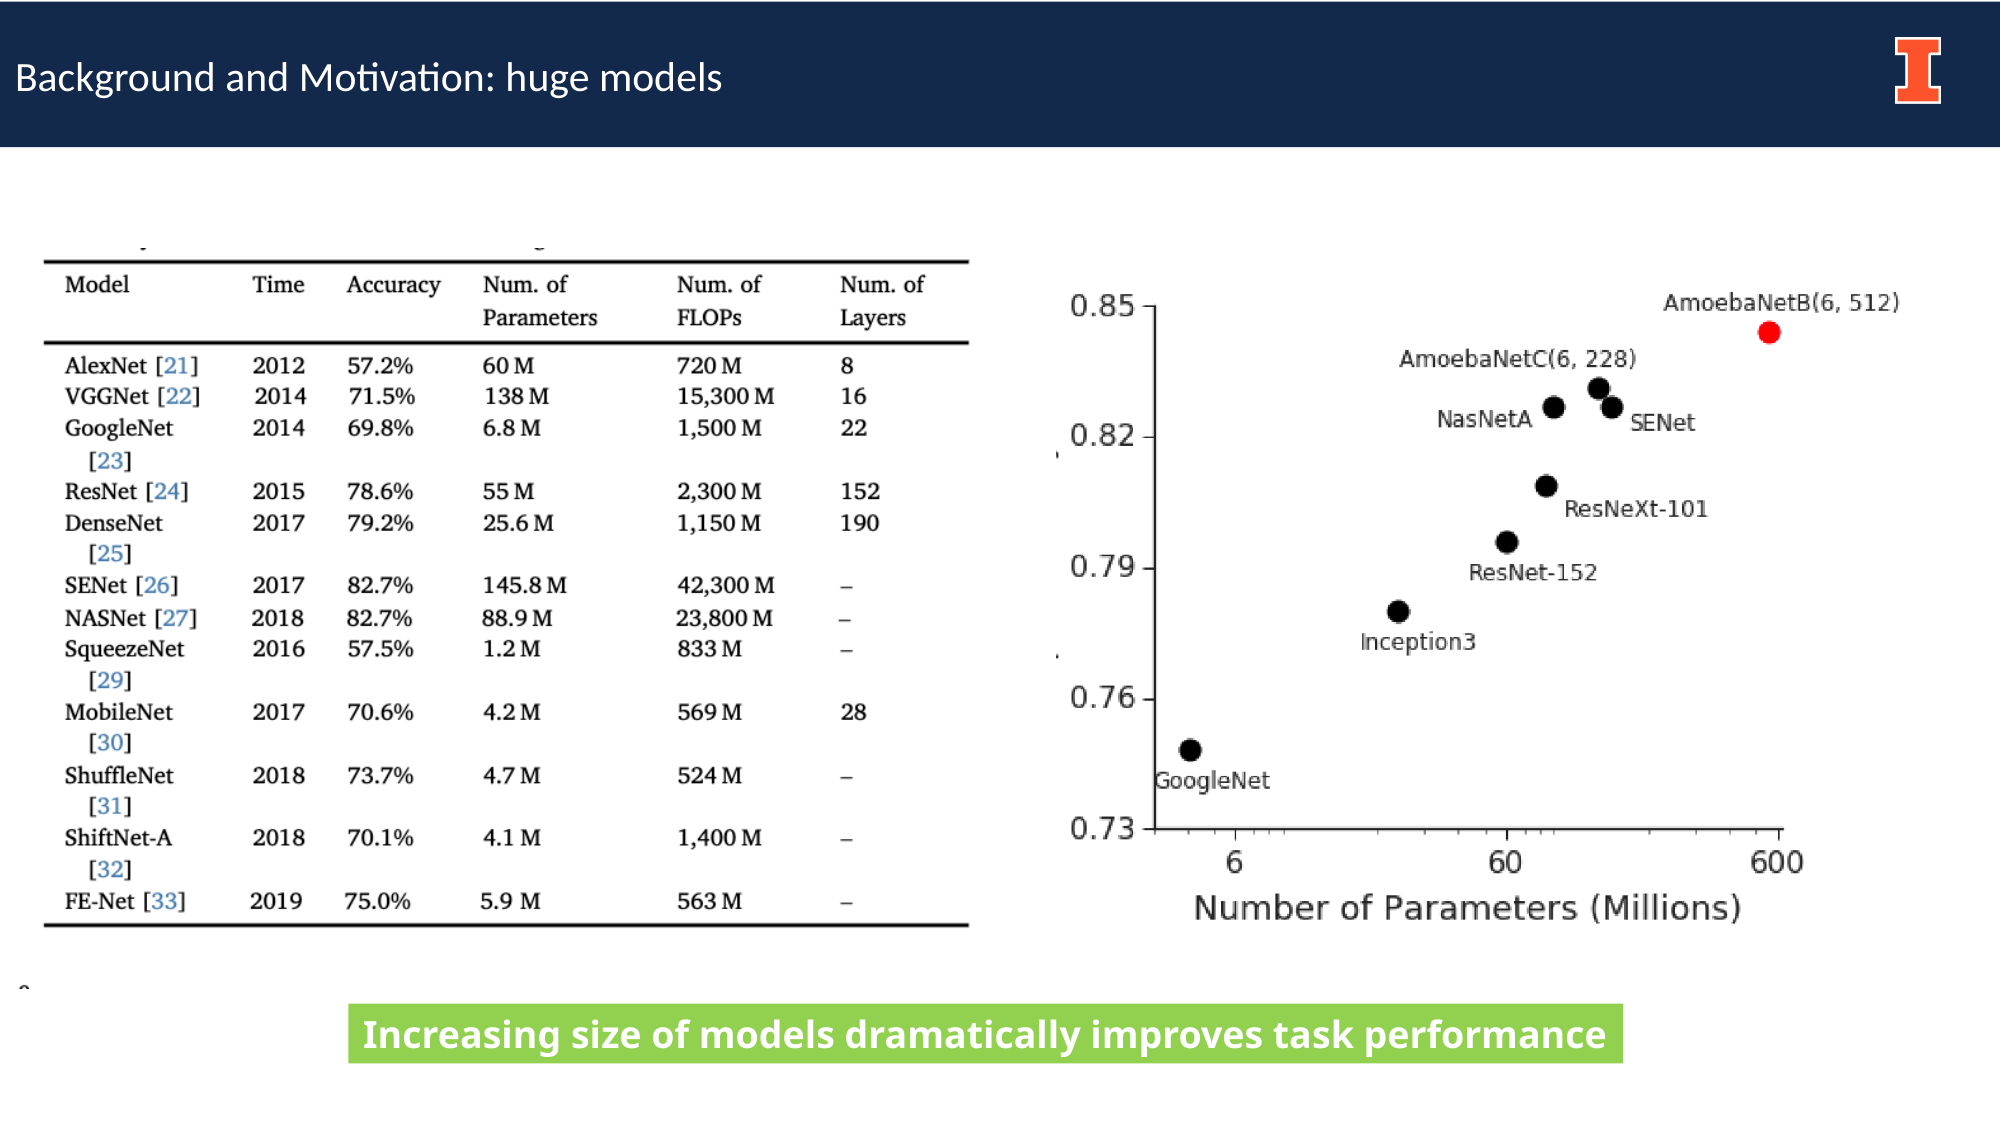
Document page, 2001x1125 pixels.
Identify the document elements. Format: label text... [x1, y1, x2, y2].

picture [15, 226, 2000, 990]
text_box Increasing size of models dramatically improves task performance [348, 1003, 1624, 1064]
picture [1894, 36, 1942, 104]
text_box Background and Motivation: huge models [0, 1, 2000, 148]
